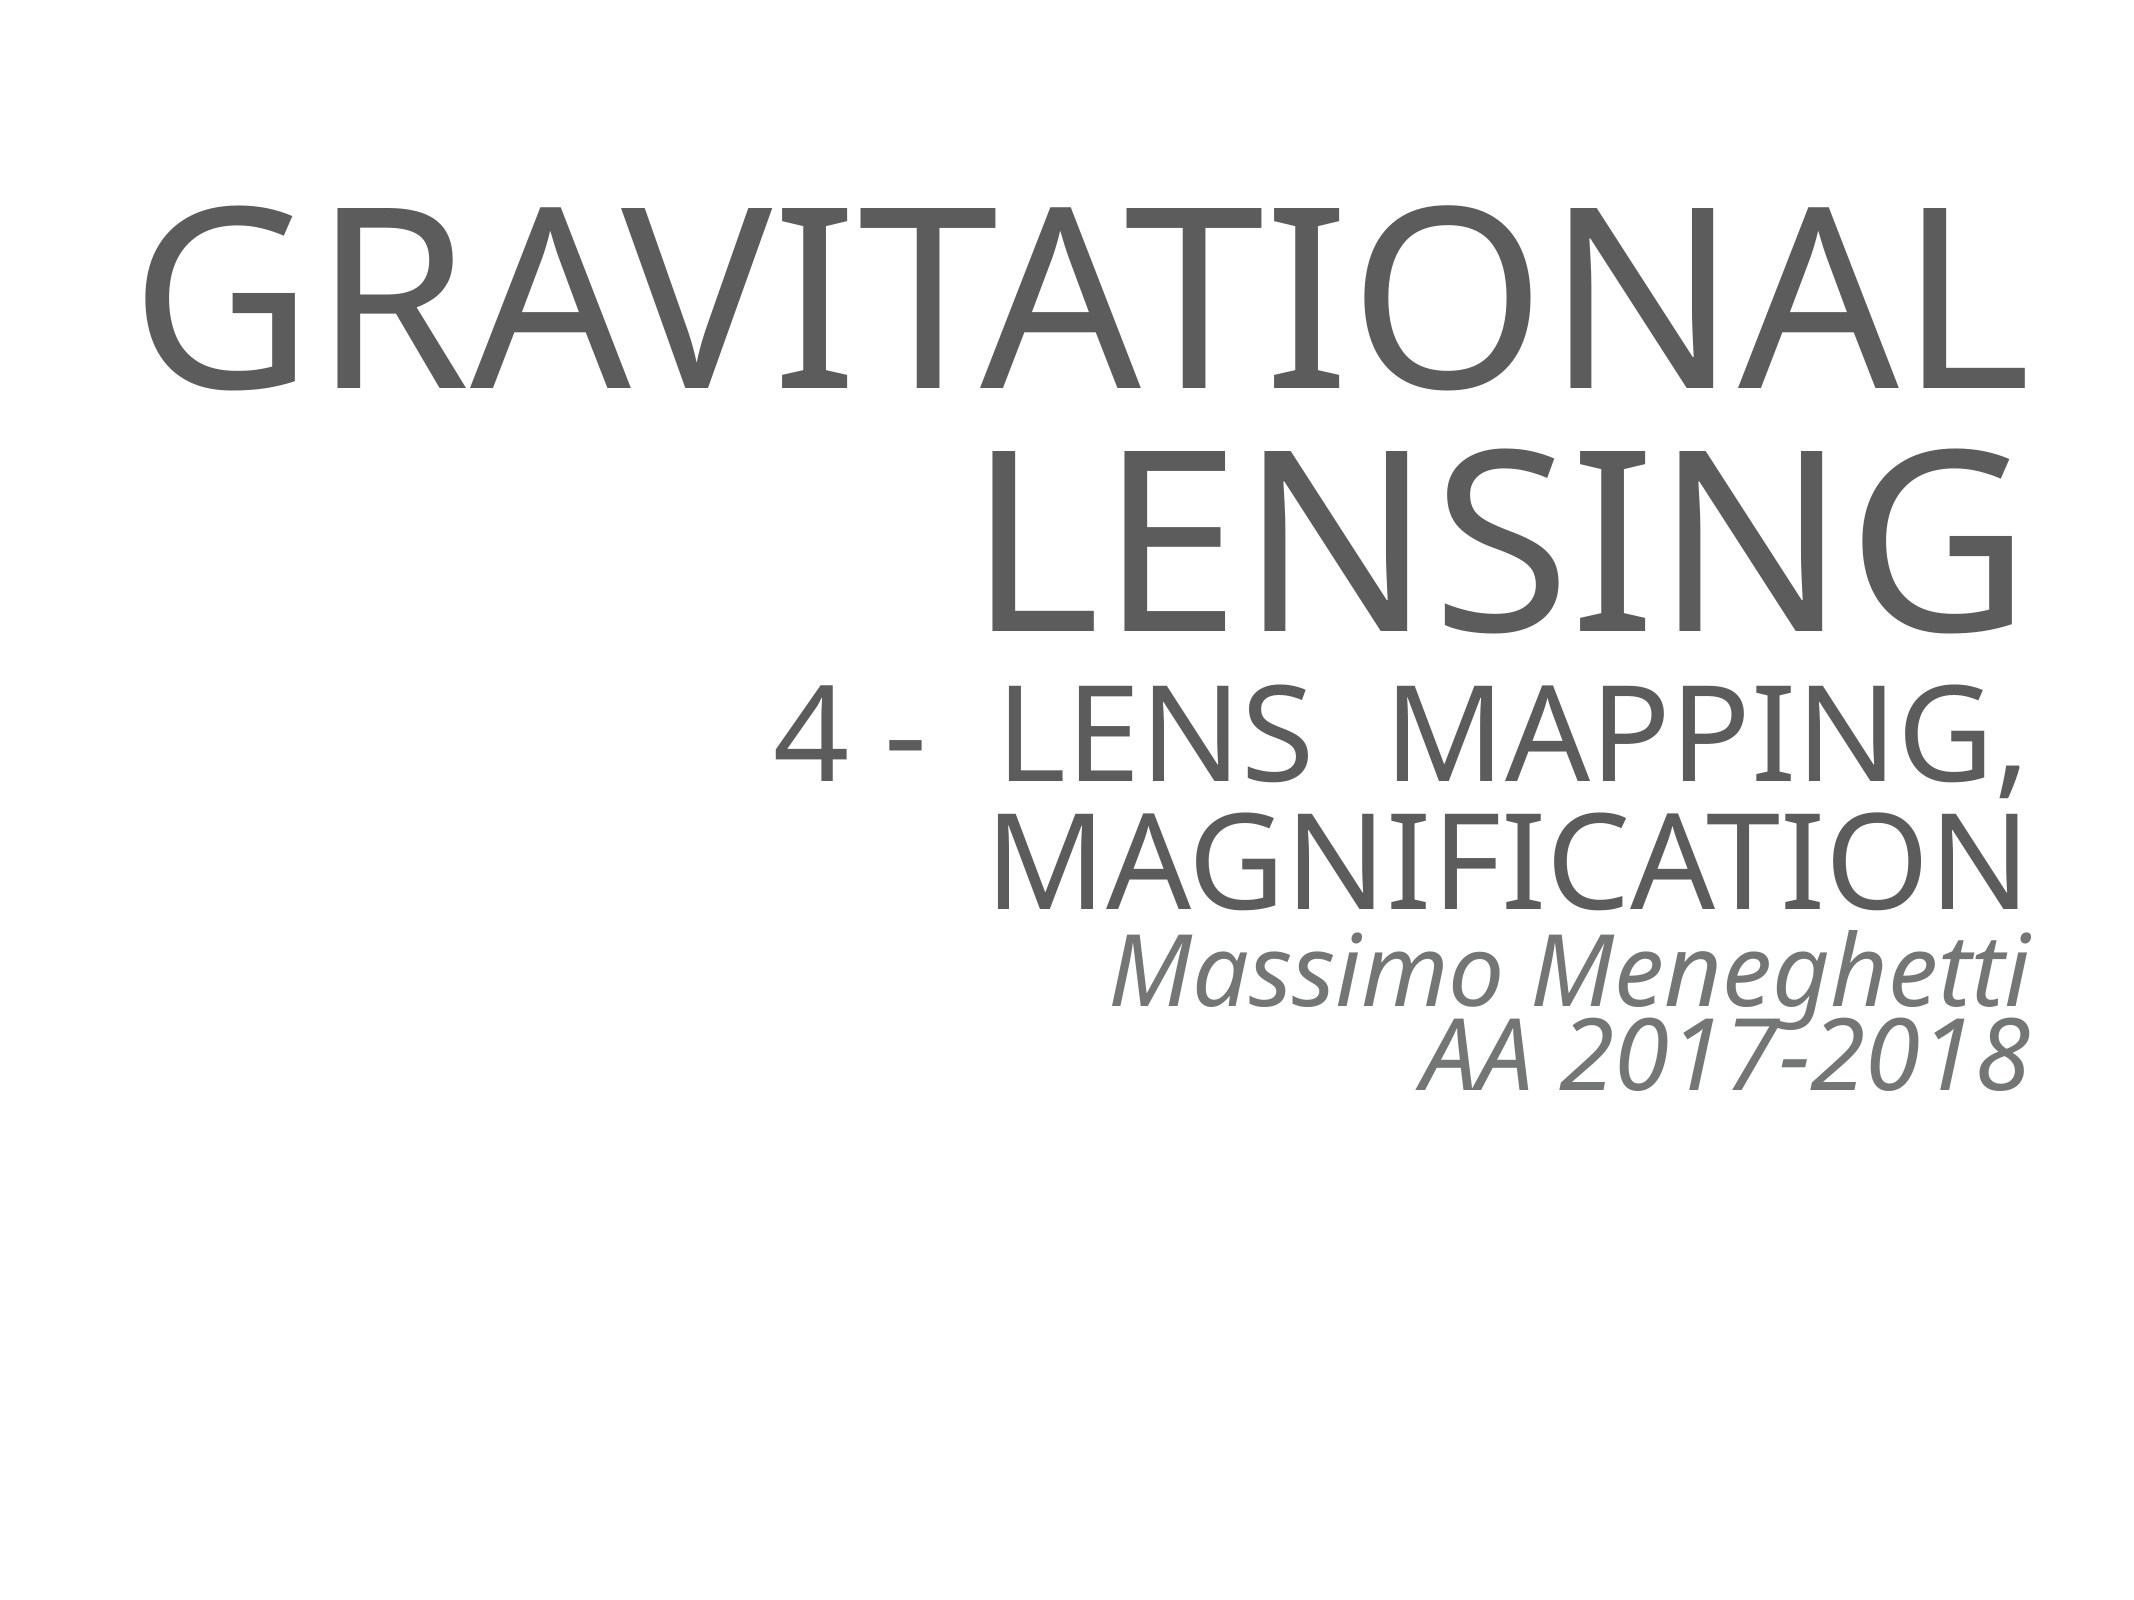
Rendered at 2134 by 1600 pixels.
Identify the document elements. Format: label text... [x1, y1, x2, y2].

subtitle Massimo Meneghetti AA 2017-2018 [93, 930, 2041, 1468]
title Gravitational lensing 4 - Lens mapping, magnification [93, 93, 2041, 930]
